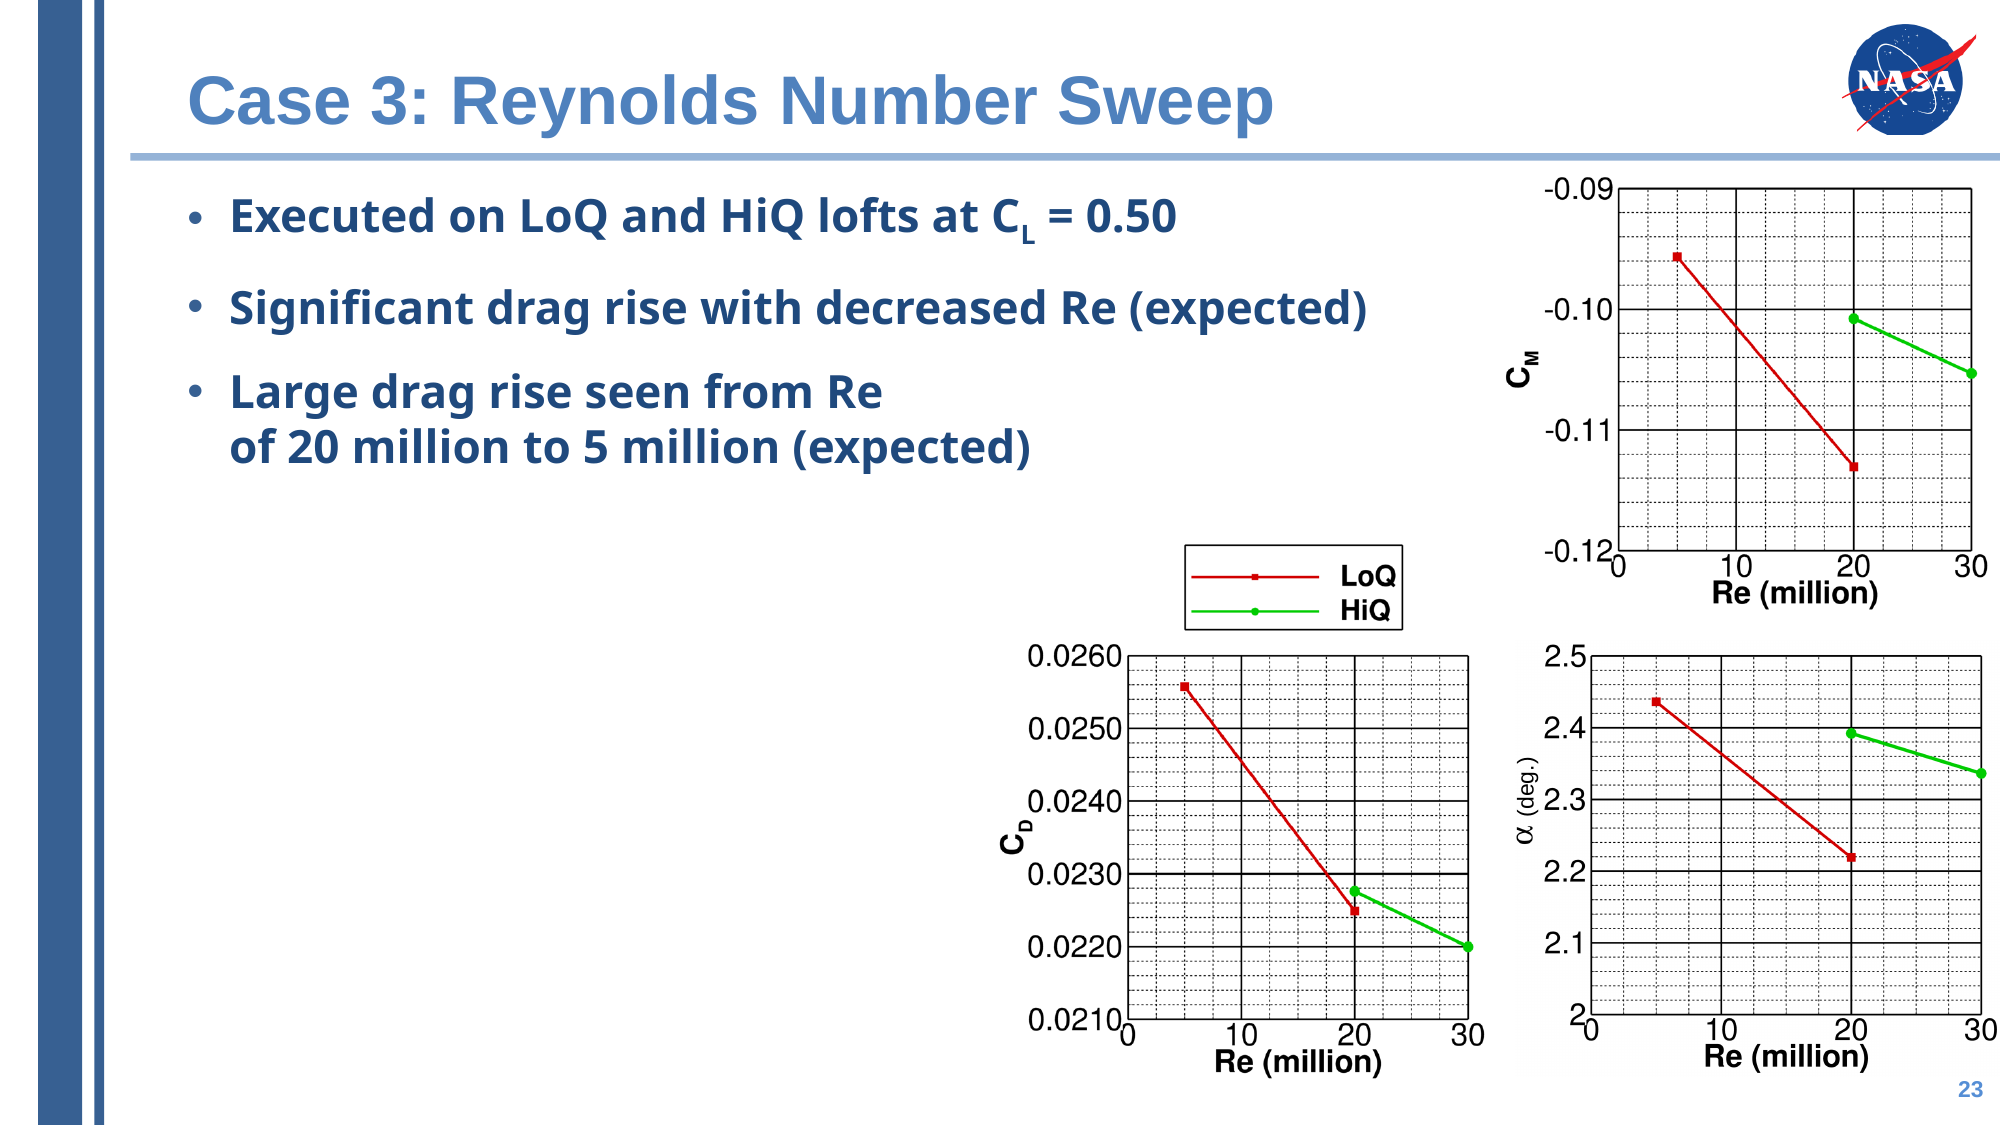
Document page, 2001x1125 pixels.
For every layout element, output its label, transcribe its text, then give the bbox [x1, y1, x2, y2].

list Executed on LoQ and HiQ lofts at CL = 0.50 Significant drag rise with decreased Re (expected) Large drag rise seen from Re of 20 million to 5 million (expected) [172, 179, 1939, 1039]
picture [1175, 539, 1408, 635]
picture [1501, 175, 1991, 613]
picture [998, 639, 1489, 1082]
title Case 3: Reynolds Number Sweep [172, 49, 1810, 146]
picture [1515, 639, 2000, 1077]
text_box (deg.) [1510, 756, 1515, 818]
